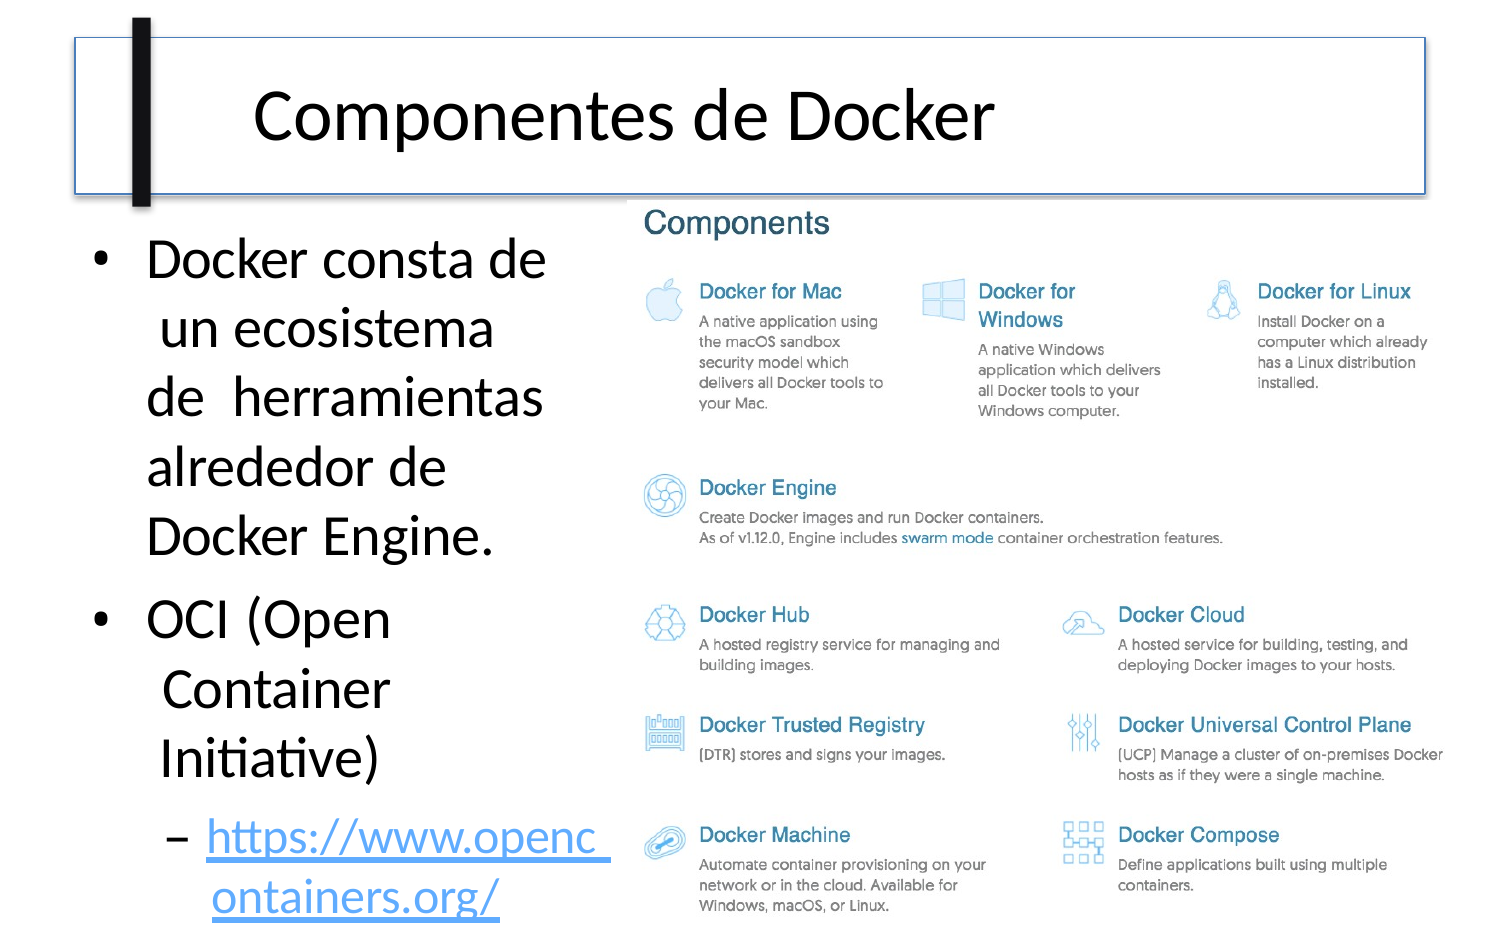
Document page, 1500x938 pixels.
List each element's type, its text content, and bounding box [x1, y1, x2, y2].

picture [66, 13, 1445, 920]
text_box Docker consta de un ecosistema de herramientas alrededor de Docker Engine. OCI (Open Container Initiative) – https://www.openc ontainers.org/ [87, 220, 612, 924]
title Componentes de Docker [251, 63, 1004, 223]
